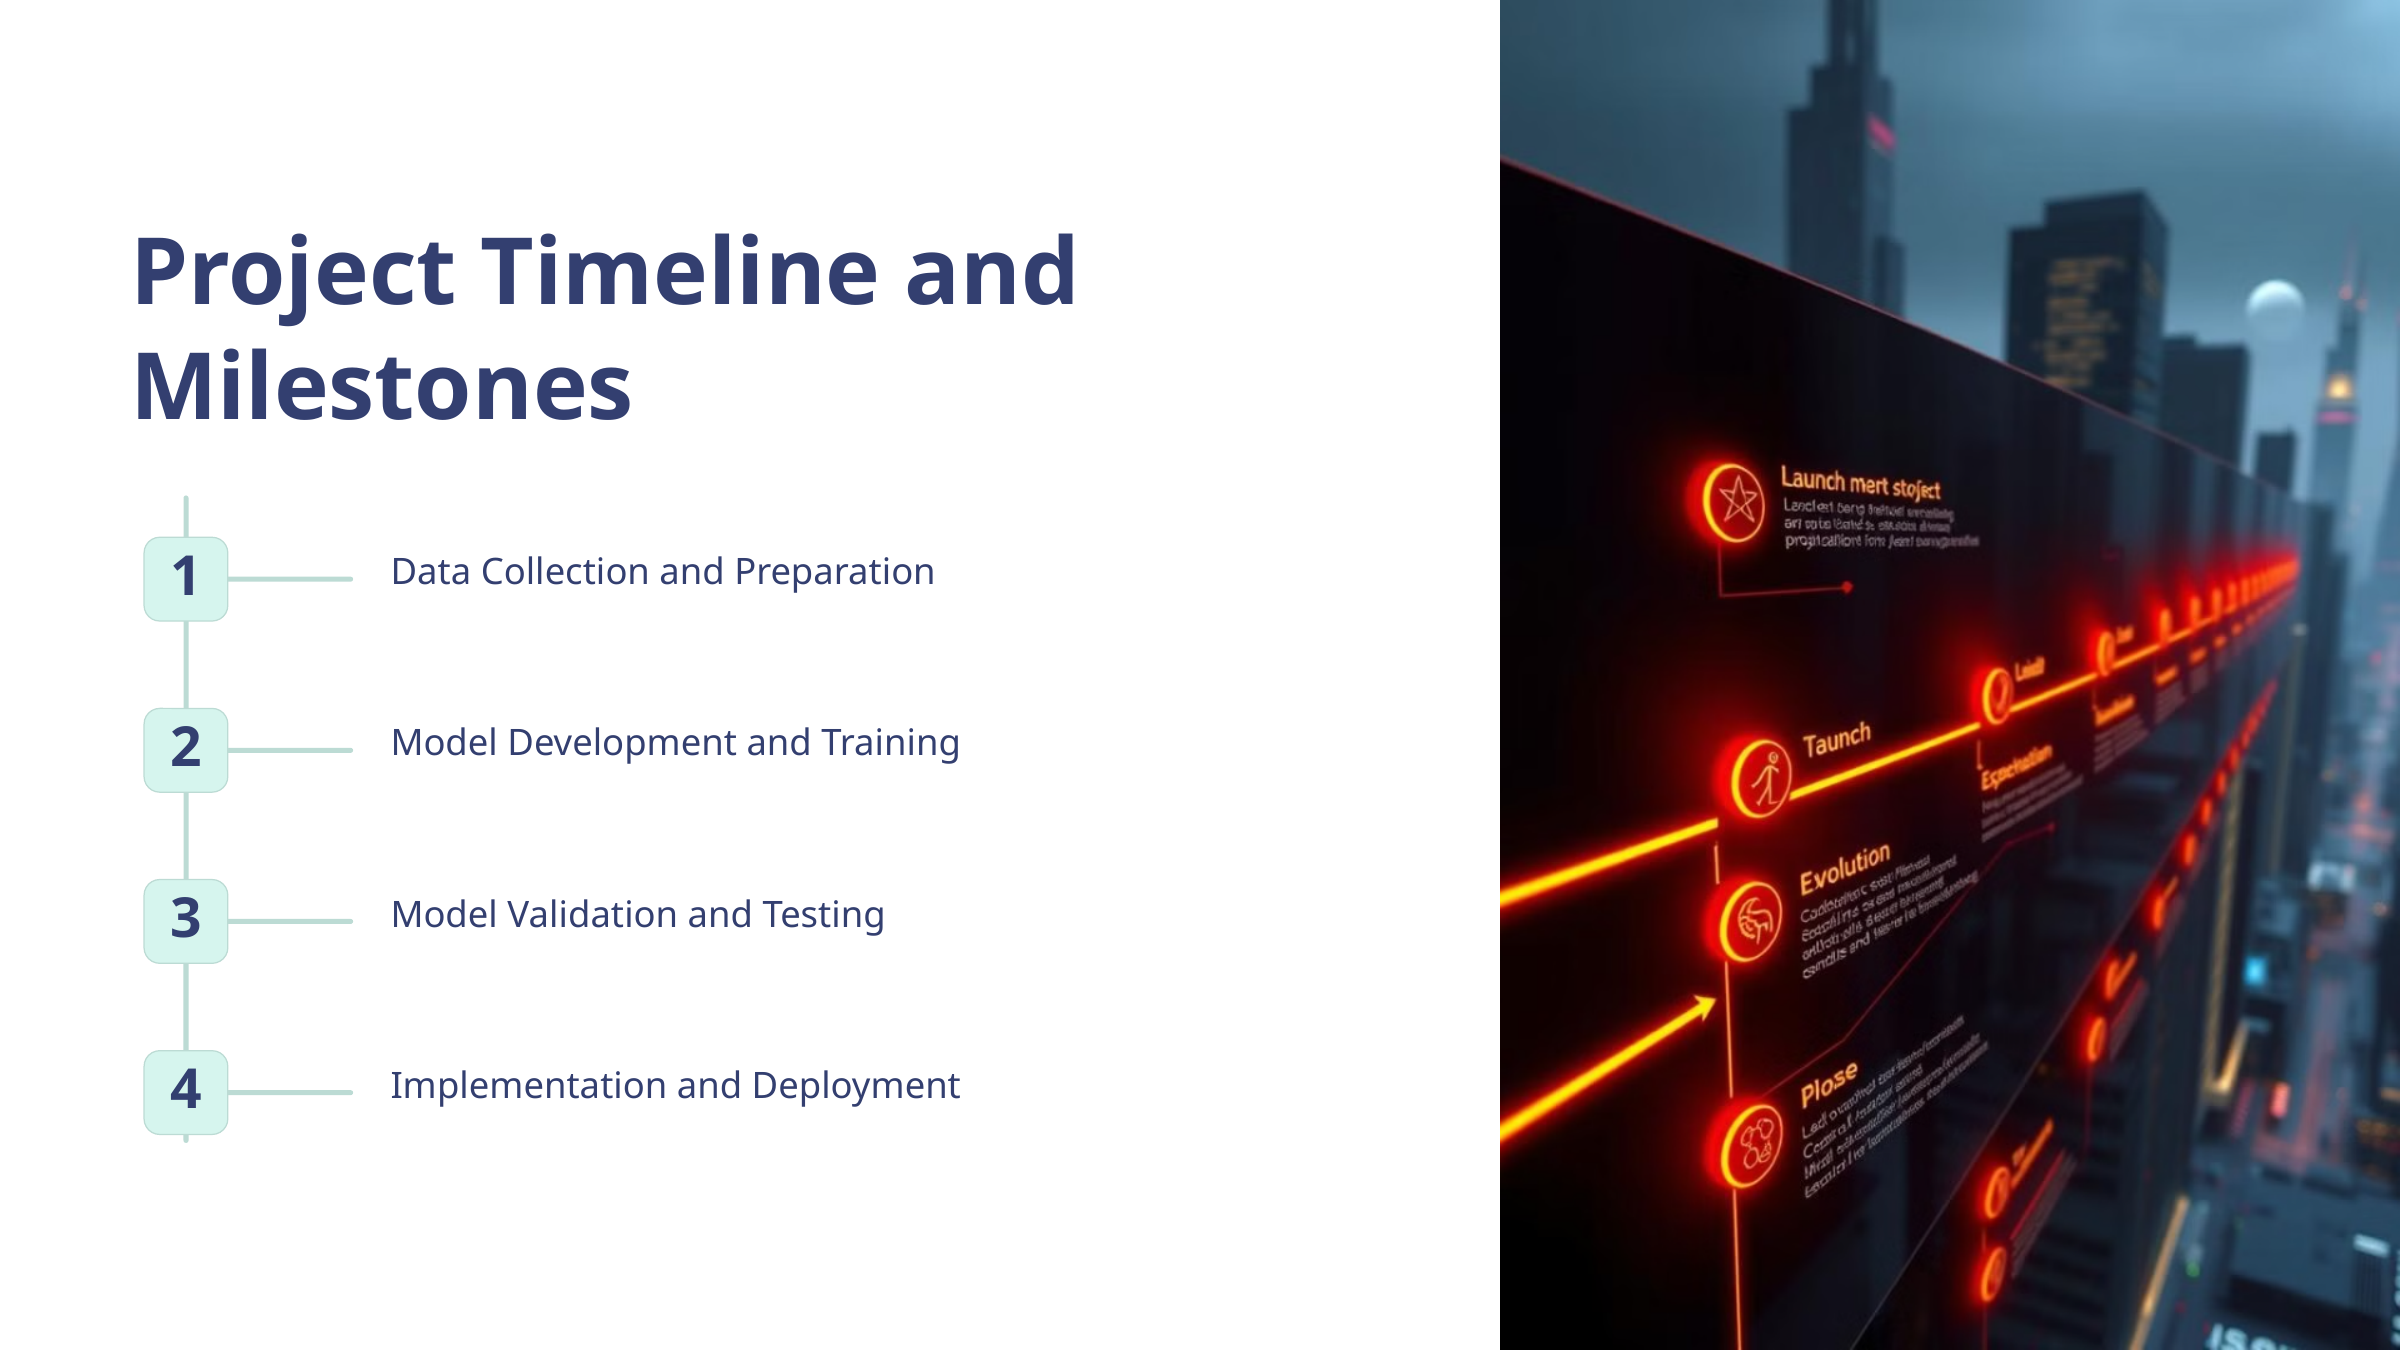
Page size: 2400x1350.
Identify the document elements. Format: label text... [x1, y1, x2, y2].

text_box [228, 918, 354, 924]
text_box Model Development and Training [390, 703, 1370, 764]
text_box 2 [162, 722, 210, 779]
text_box Project Timeline and Milestones [130, 207, 1370, 440]
text_box 1 [171, 551, 201, 608]
text_box Data Collection and Preparation [390, 532, 1370, 593]
text_box [183, 964, 189, 1050]
text_box 4 [161, 1064, 210, 1121]
text_box Model Validation and Testing [390, 874, 1370, 935]
text_box [228, 576, 354, 582]
text_box 3 [162, 893, 210, 950]
text_box [144, 708, 228, 793]
text_box [144, 1050, 228, 1135]
text_box [183, 793, 189, 879]
text_box Implementation and Deployment [390, 1046, 1370, 1106]
text_box [144, 879, 228, 964]
text_box [228, 747, 354, 753]
text_box [183, 622, 189, 708]
text_box [183, 1135, 189, 1143]
text_box [144, 537, 228, 622]
picture [1499, 0, 2400, 1350]
text_box [228, 1090, 354, 1096]
text_box [183, 495, 189, 537]
